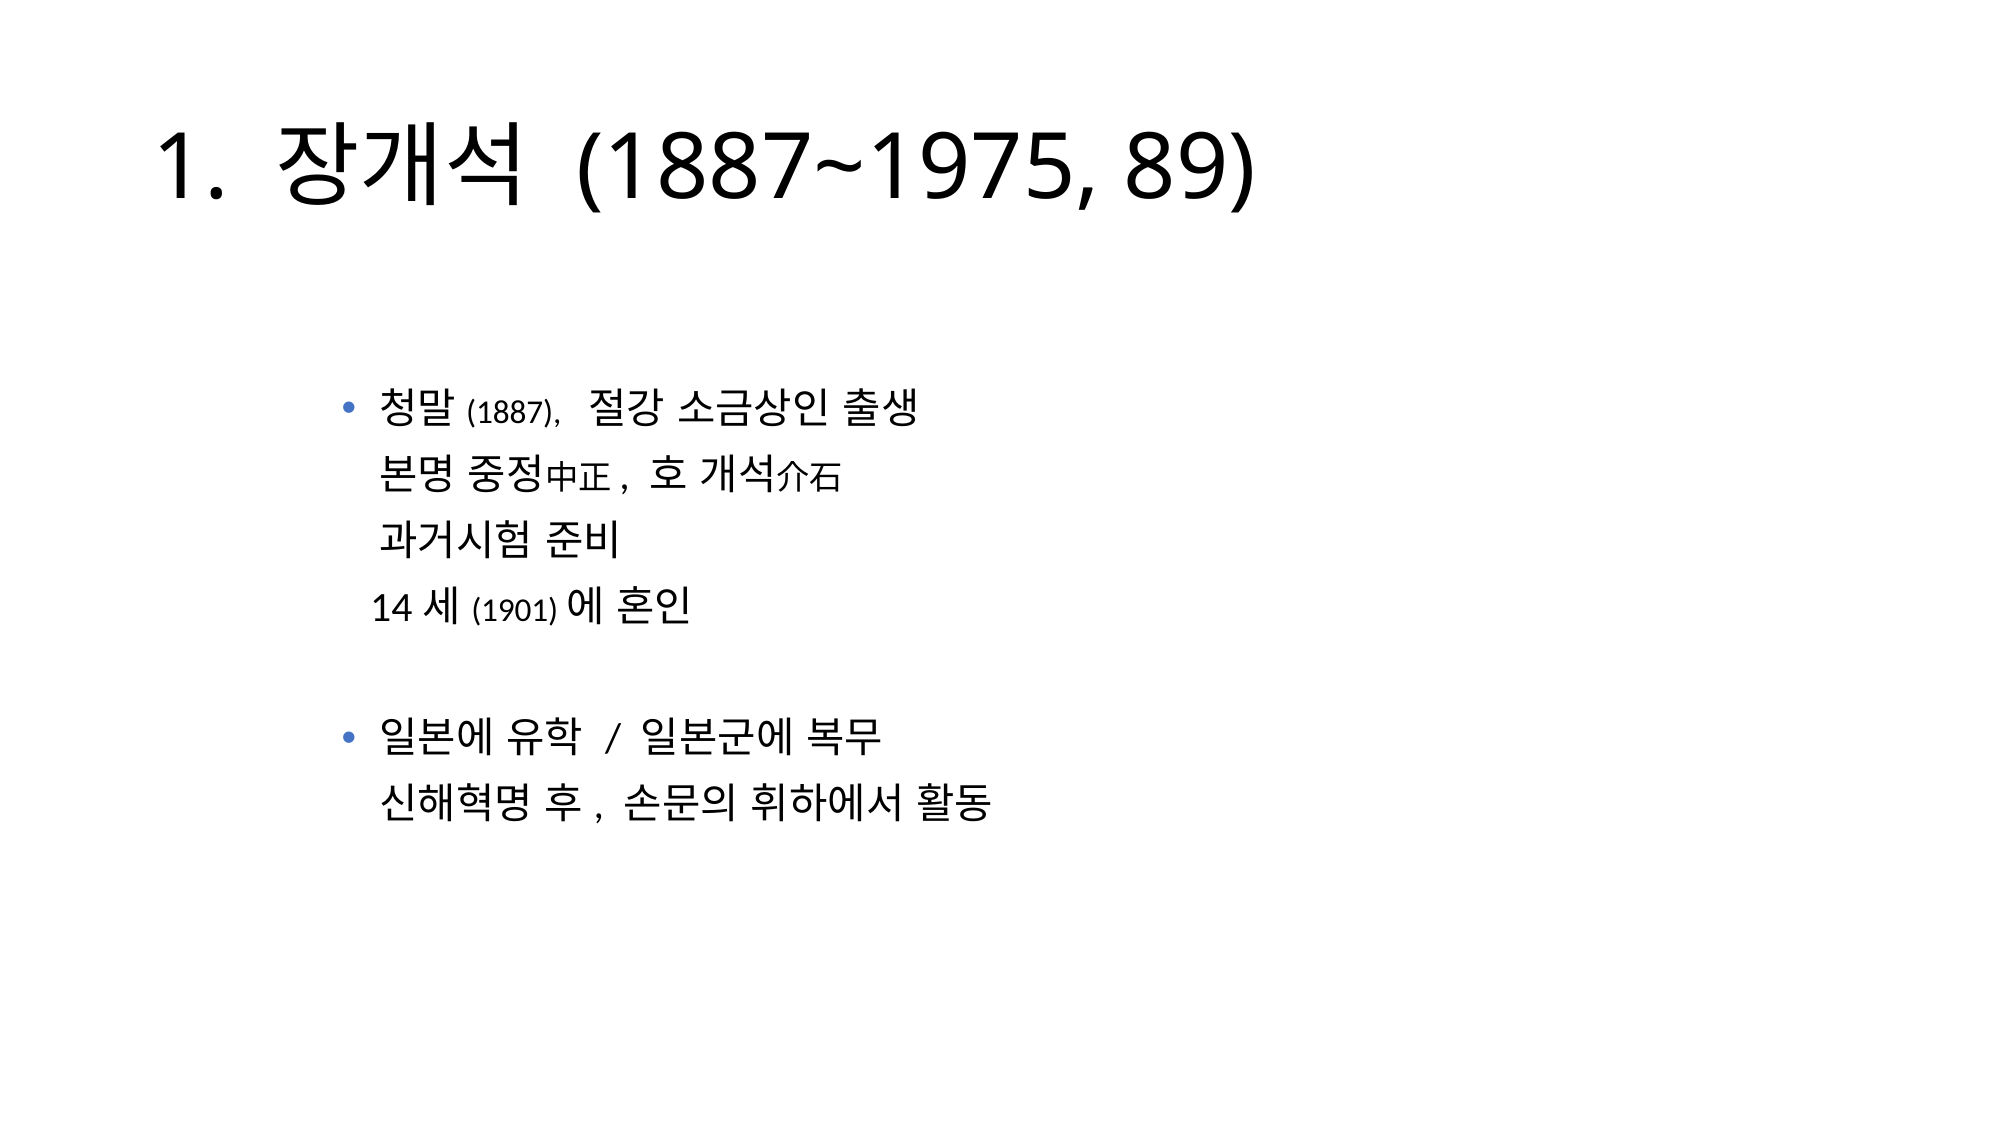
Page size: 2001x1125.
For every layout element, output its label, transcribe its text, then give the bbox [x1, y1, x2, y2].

list 청말(1887), 절강 소금상인 출생 본명 중정中正, 호 개석介石 과거시험 준비 14세(1901)에 혼인 일본에 유학 / 일본군에 복무 신해혁명 후, 손문의 휘하에서 활동 [326, 278, 1677, 986]
title 1. 장개석 (1887~1975, 89) [137, 59, 1863, 278]
